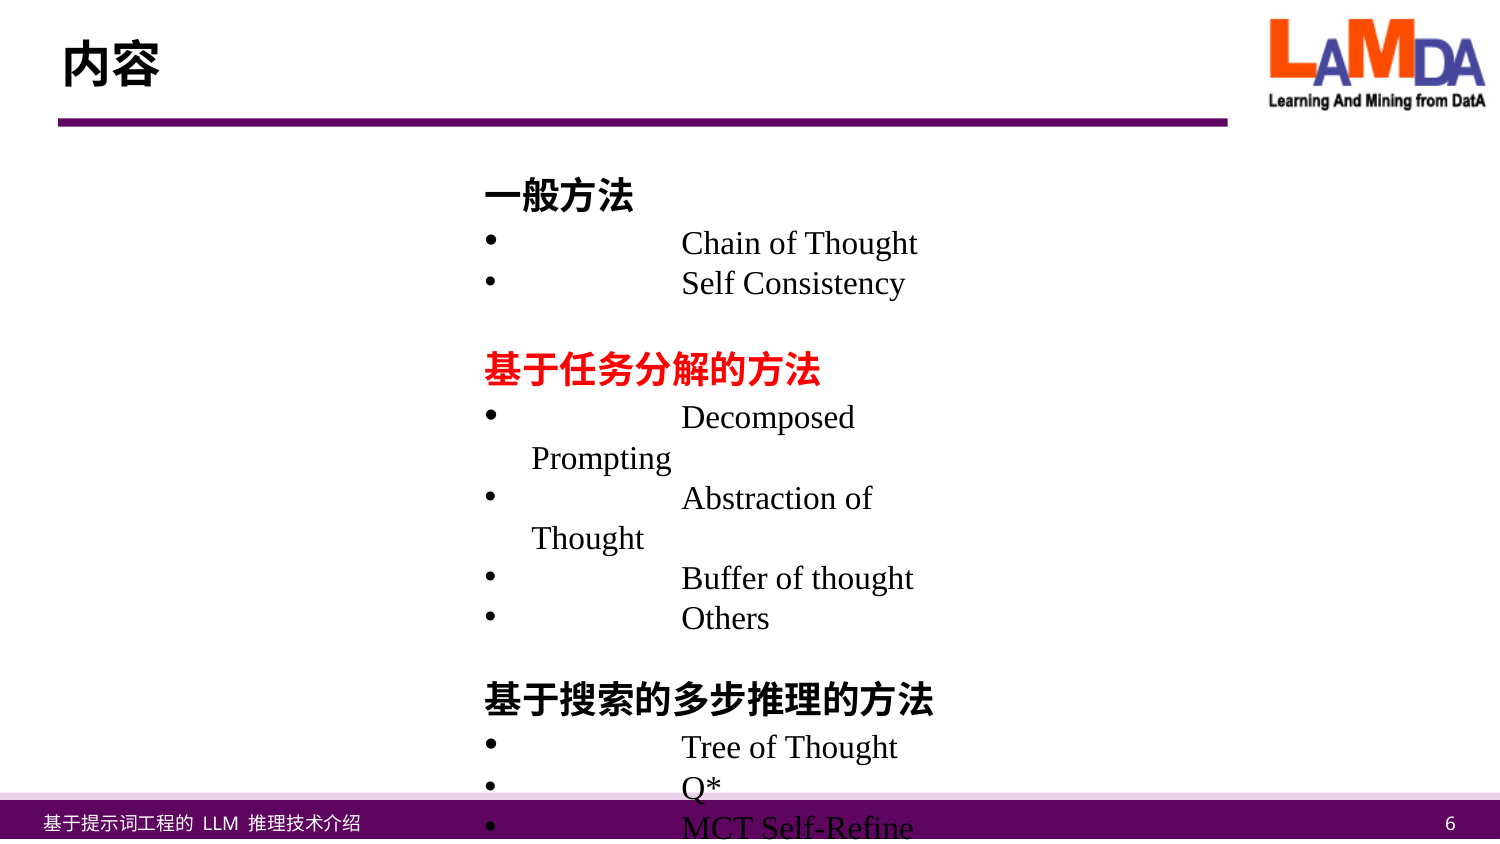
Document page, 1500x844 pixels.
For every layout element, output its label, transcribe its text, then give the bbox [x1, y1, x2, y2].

text_box [46, 421, 881, 738]
title 内容 [46, 23, 1455, 109]
text_box 一般方法 Chain of Thought Self Consistency 基于任务分解的方法 Decomposed Prompting Abstraction of Thought Buffer of thought Others 基于搜索的多步推理的方法 Tree of Thought Q* MCT Self-Refine [469, 119, 644, 421]
text_box [644, 119, 1142, 539]
text_box 一般方法 Chain of Thought Self Consistency 基于任务分解的方法 Decomposed Prompting Abstraction of Thought Buffer of thought Others 基于搜索的多步推理的方法 Tree of Thought Q* MCT Self-Refine [469, 539, 967, 844]
picture [1258, 11, 1500, 127]
